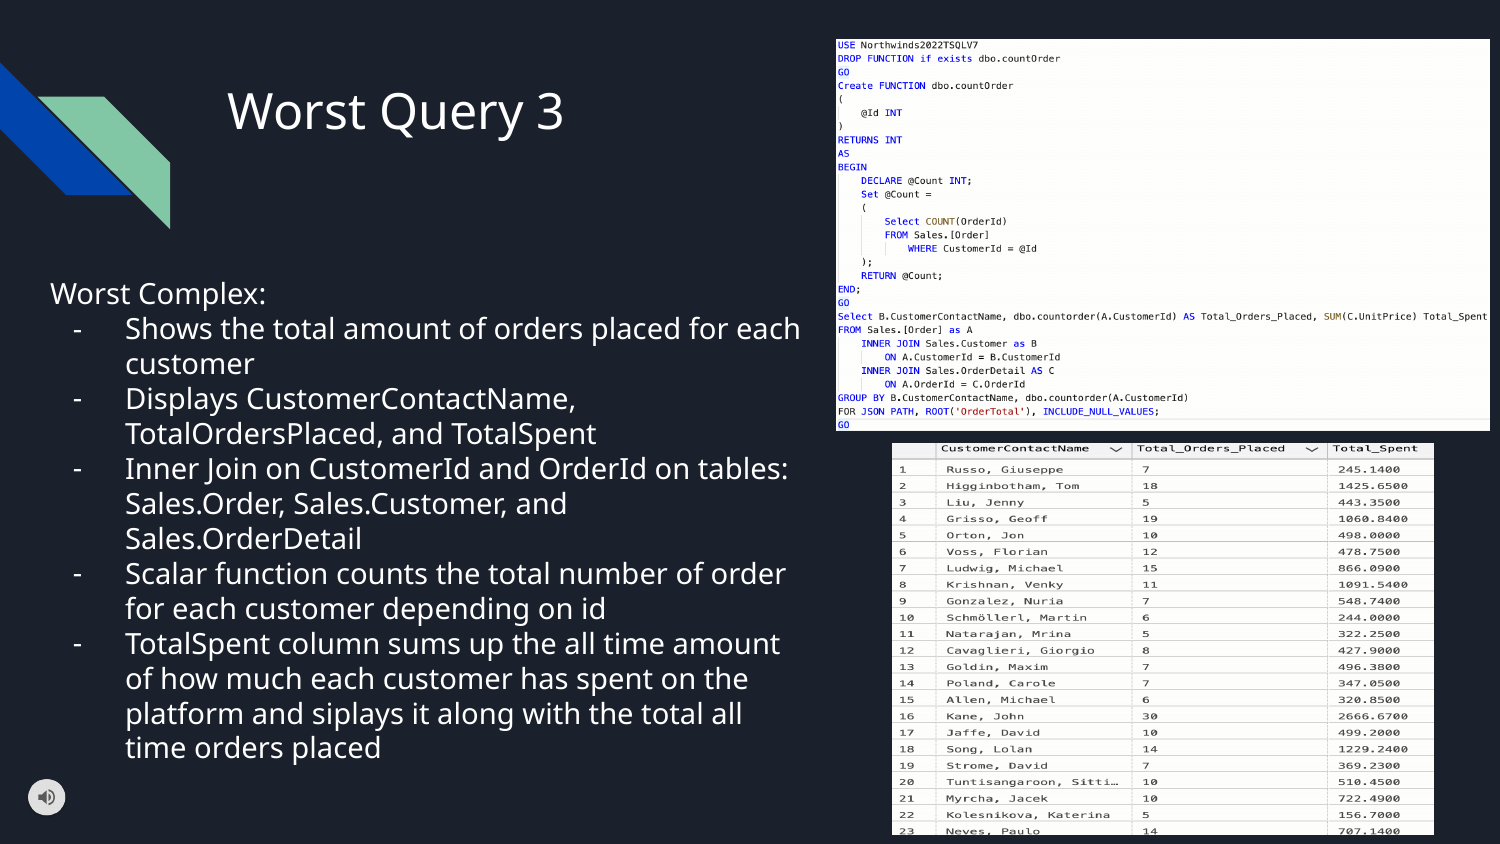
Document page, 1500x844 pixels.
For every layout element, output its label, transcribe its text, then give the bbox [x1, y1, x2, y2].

text_box Worst Complex: Shows the total amount of orders placed for each customer Displays CustomerContactName, TotalOrdersPlaced, and TotalSpent Inner Join on CustomerId and OrderId on tables: Sales.Order, Sales.Customer, and Sales.OrderDetail Scalar function counts the total number of order for each customer depending on id TotalSpent column sums up the all time amount of how much each customer has spent on the platform and siplays it along with the total all time orders placed [35, 260, 824, 780]
picture [24, 774, 69, 819]
title Worst Query 3 [212, 64, 831, 215]
picture [836, 39, 1491, 432]
picture [892, 442, 1435, 835]
